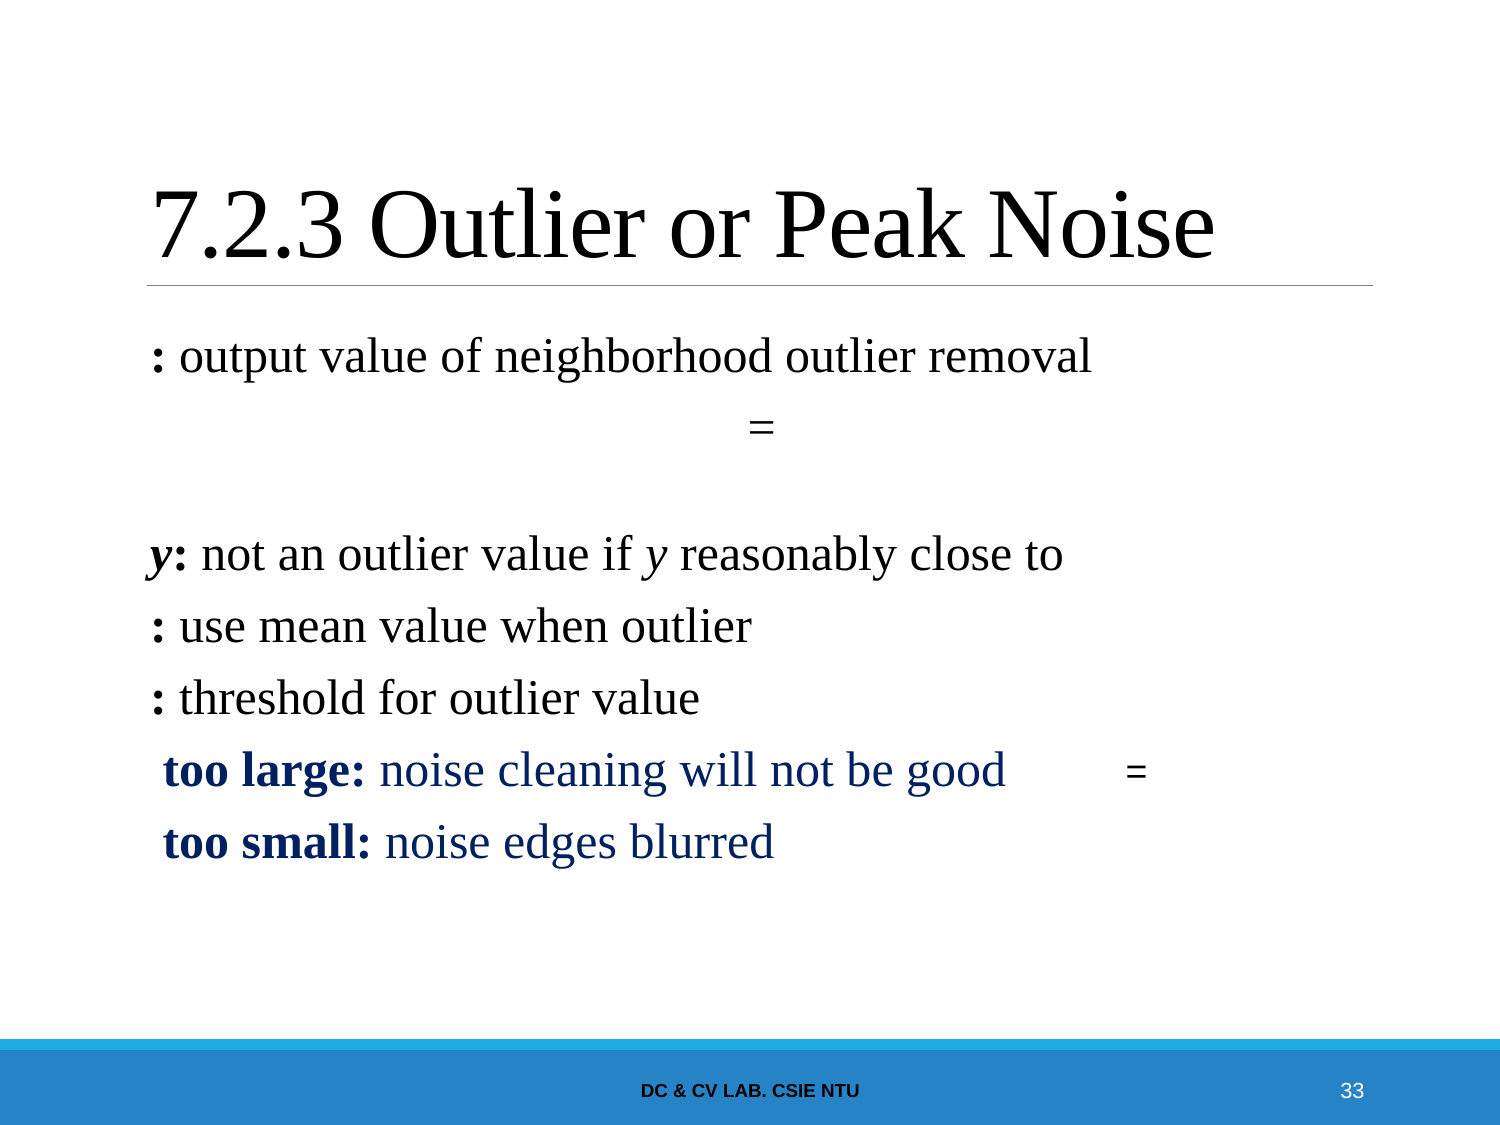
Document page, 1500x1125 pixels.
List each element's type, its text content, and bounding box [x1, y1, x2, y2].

slide_number 33 [1218, 1059, 1380, 1120]
footer DC & CV Lab. CSIE NTU [453, 1059, 1047, 1120]
title 7.2.3 Outlier or Peak Noise [135, 47, 1373, 285]
